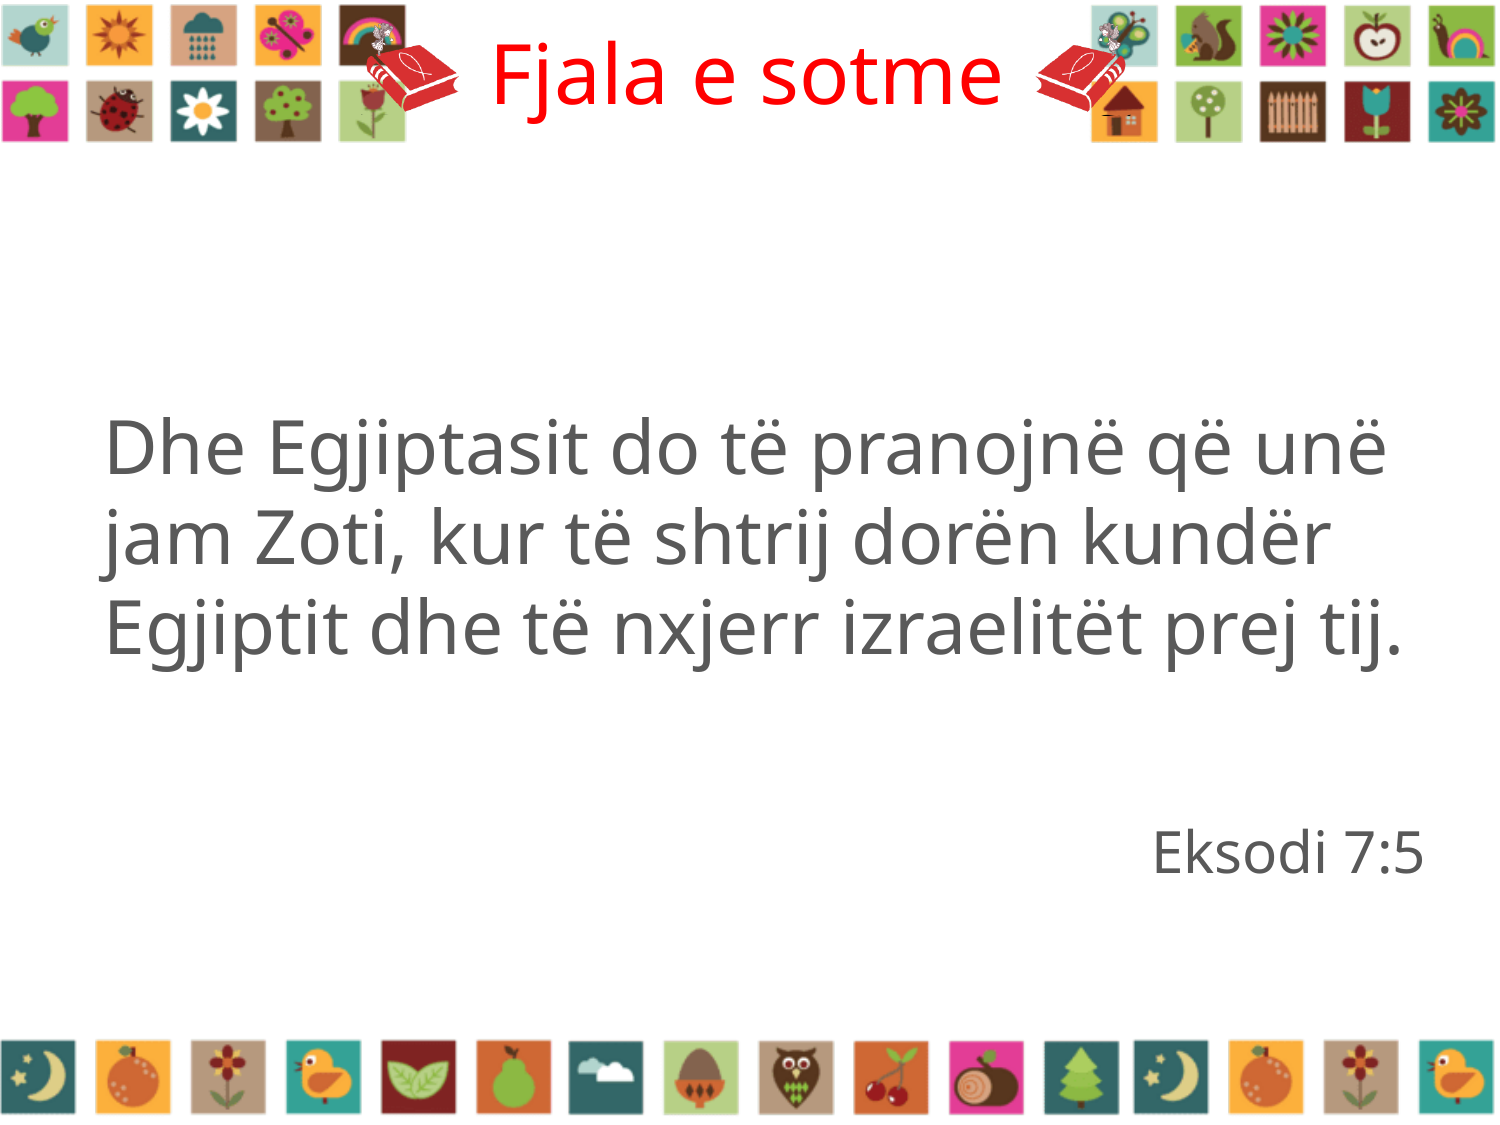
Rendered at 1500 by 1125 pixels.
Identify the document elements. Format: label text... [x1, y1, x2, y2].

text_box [0, 1028, 1500, 1118]
picture [1003, 3, 1500, 150]
text_box Fjala e sotme [425, 13, 1078, 129]
text_box Eksodi 7:5 [808, 807, 1441, 893]
text_box Dhe Egjiptasit do të pranojnë që unë jam Zoti, kur të shtrij dorën kundër Egjiptit dhe të nxjerr izraelitët prej tij. [88, 302, 1436, 678]
picture [0, 3, 491, 150]
